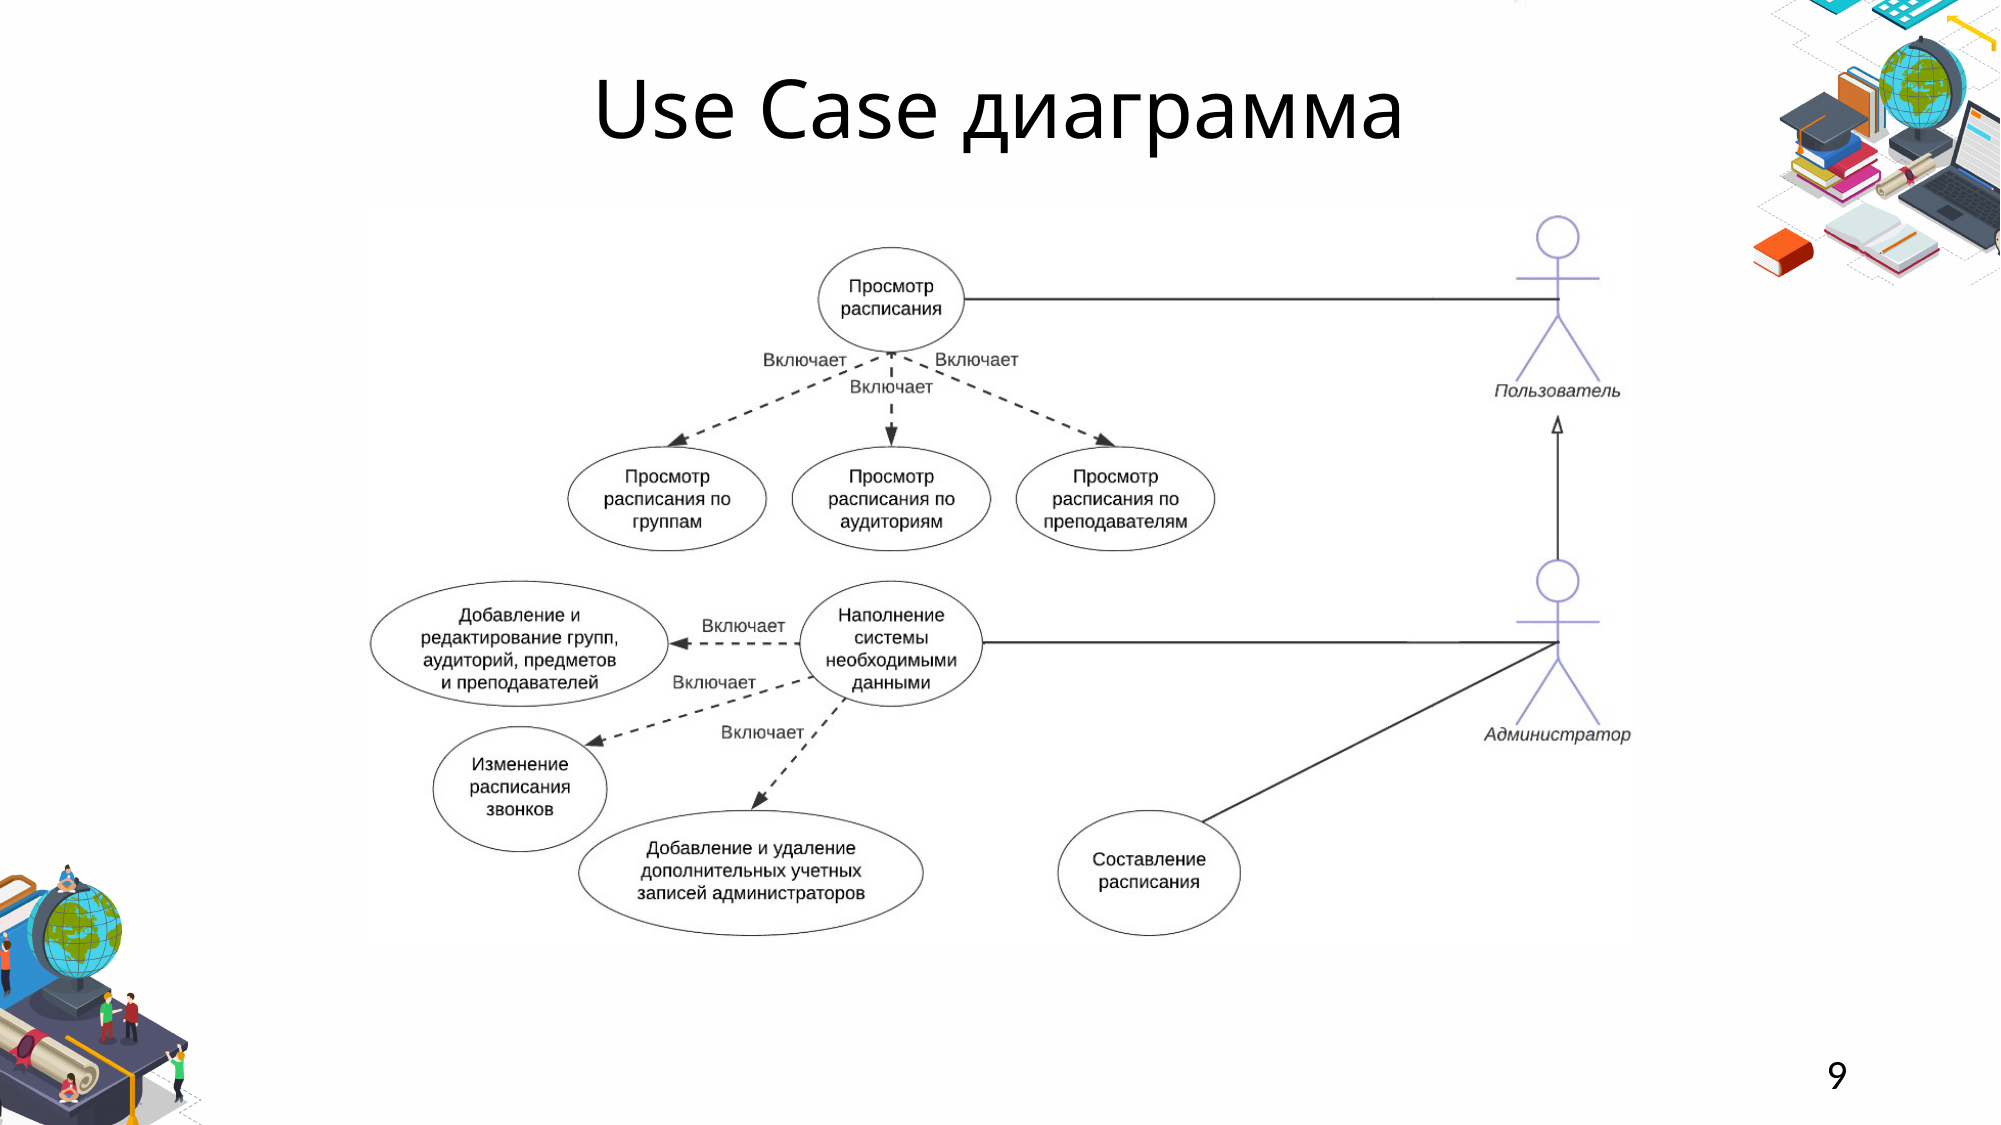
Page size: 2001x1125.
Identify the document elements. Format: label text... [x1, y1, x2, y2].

picture [0, 0, 2000, 1125]
slide_number 9 [1412, 1042, 1863, 1103]
title Use Case диаграмма [137, 59, 1863, 164]
